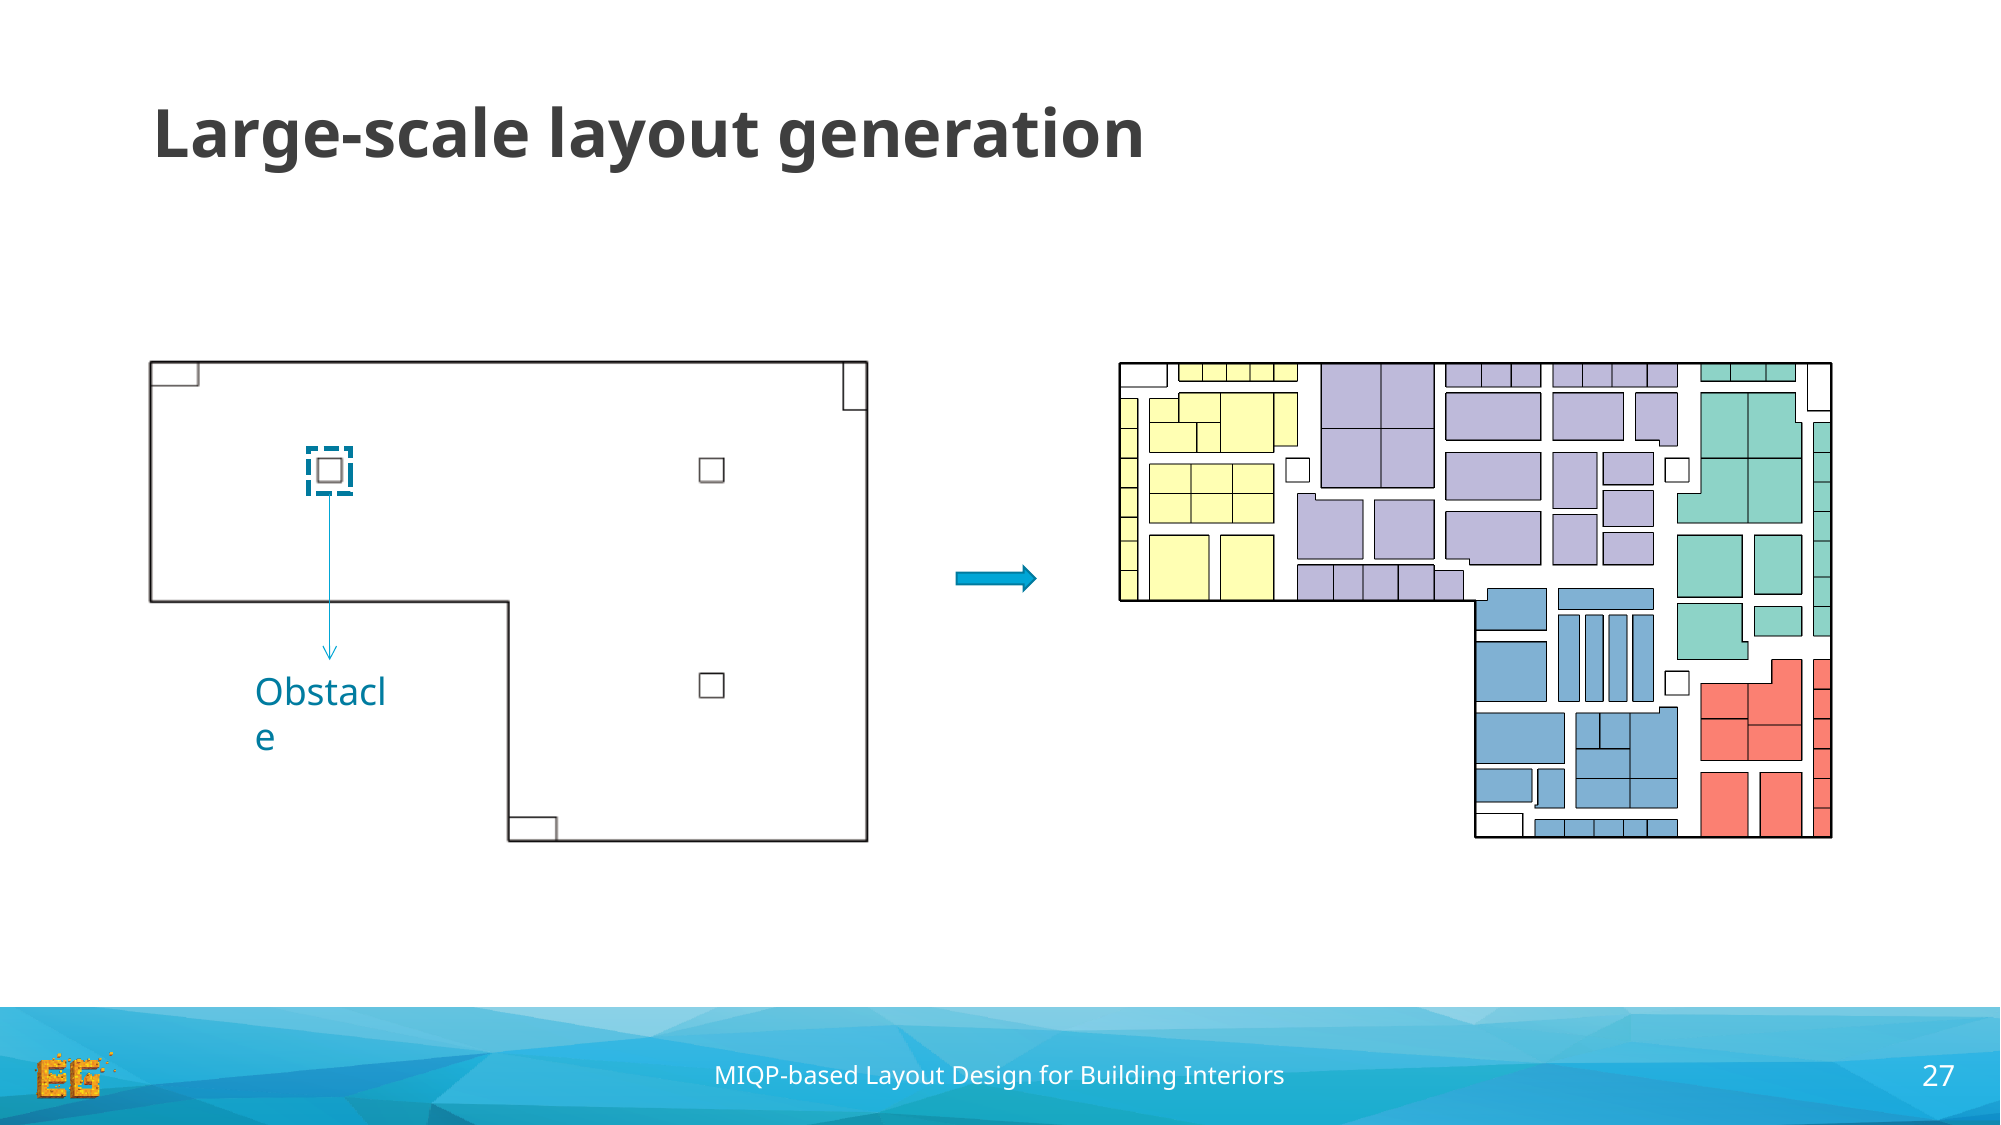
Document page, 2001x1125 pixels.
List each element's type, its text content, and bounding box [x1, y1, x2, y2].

picture [1105, 334, 1845, 847]
footer MIQP-based Layout Design for Building Interiors [554, 1051, 1446, 1102]
picture [147, 358, 873, 847]
text_box [955, 564, 1037, 593]
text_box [239, 448, 420, 721]
title Large-scale layout generation [137, 59, 1863, 212]
slide_number 27 [1599, 1051, 1971, 1102]
picture [0, 1030, 2000, 1125]
